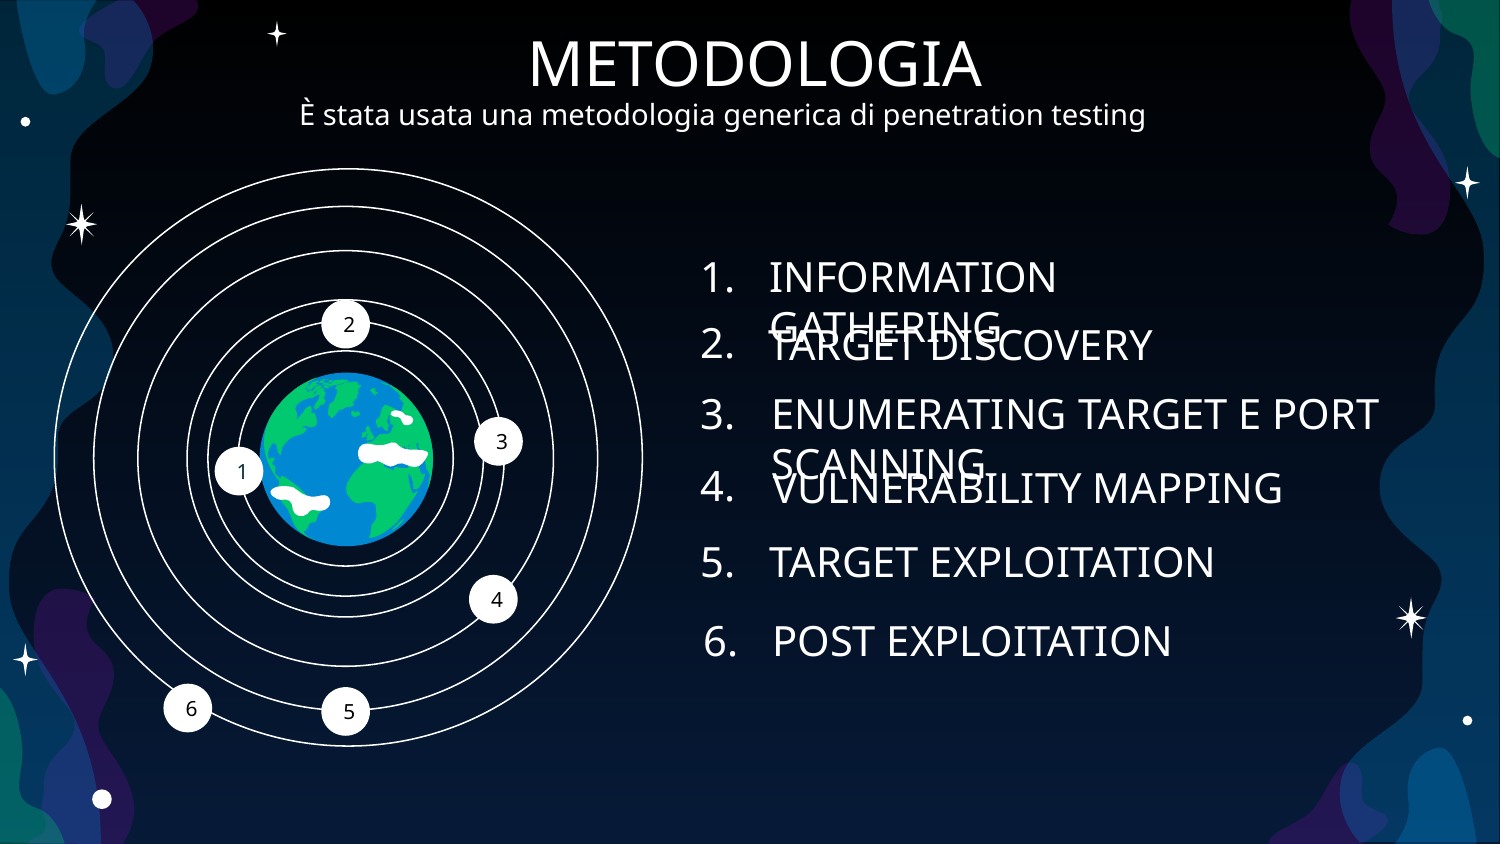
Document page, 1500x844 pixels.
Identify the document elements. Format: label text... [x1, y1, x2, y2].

text_box 2. [685, 301, 758, 373]
text_box 3. [685, 373, 758, 444]
text_box 6. [688, 599, 761, 681]
text_box 1. [685, 235, 758, 301]
text_box TARGET EXPLOITATION [758, 520, 1323, 602]
title METODOLOGIA [122, 8, 1388, 103]
text_box [54, 168, 643, 747]
text_box INFORMATION GATHERING [758, 235, 1308, 316]
text_box TARGET DISCOVERY [758, 303, 1176, 385]
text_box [245, 372, 440, 553]
text_box 5. [685, 520, 758, 602]
text_box ENUMERATING TARGET E PORT SCANNING [758, 373, 1500, 454]
text_box 4. [685, 444, 758, 520]
text_box VULNERABILITY MAPPING [758, 446, 1326, 527]
text_box È stata usata una metodologia generica di penetration testing [260, 89, 1186, 139]
text_box POST EXPLOITATION [761, 599, 1280, 681]
text_box 6 [163, 683, 213, 733]
